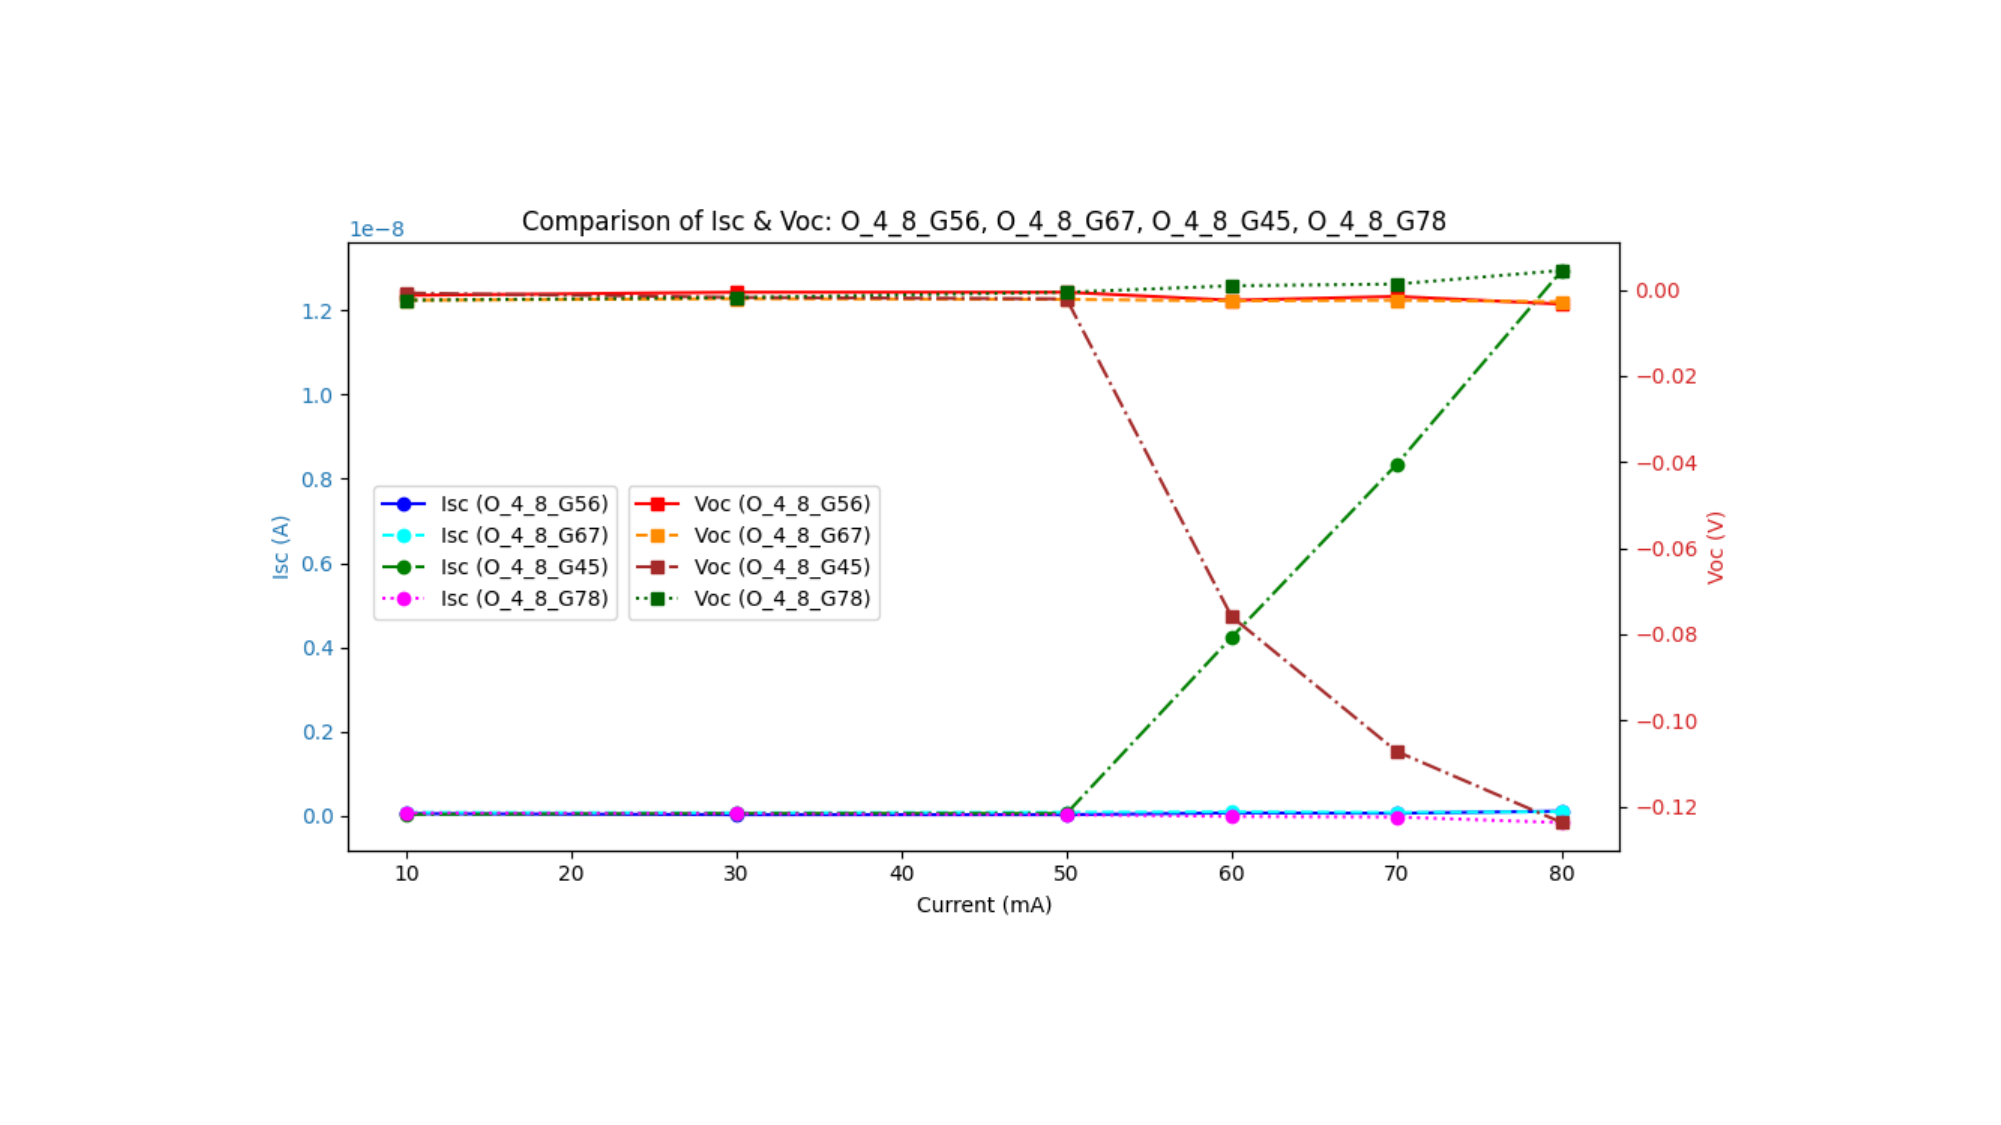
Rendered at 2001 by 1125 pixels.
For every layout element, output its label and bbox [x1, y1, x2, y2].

picture [249, 187, 1750, 938]
